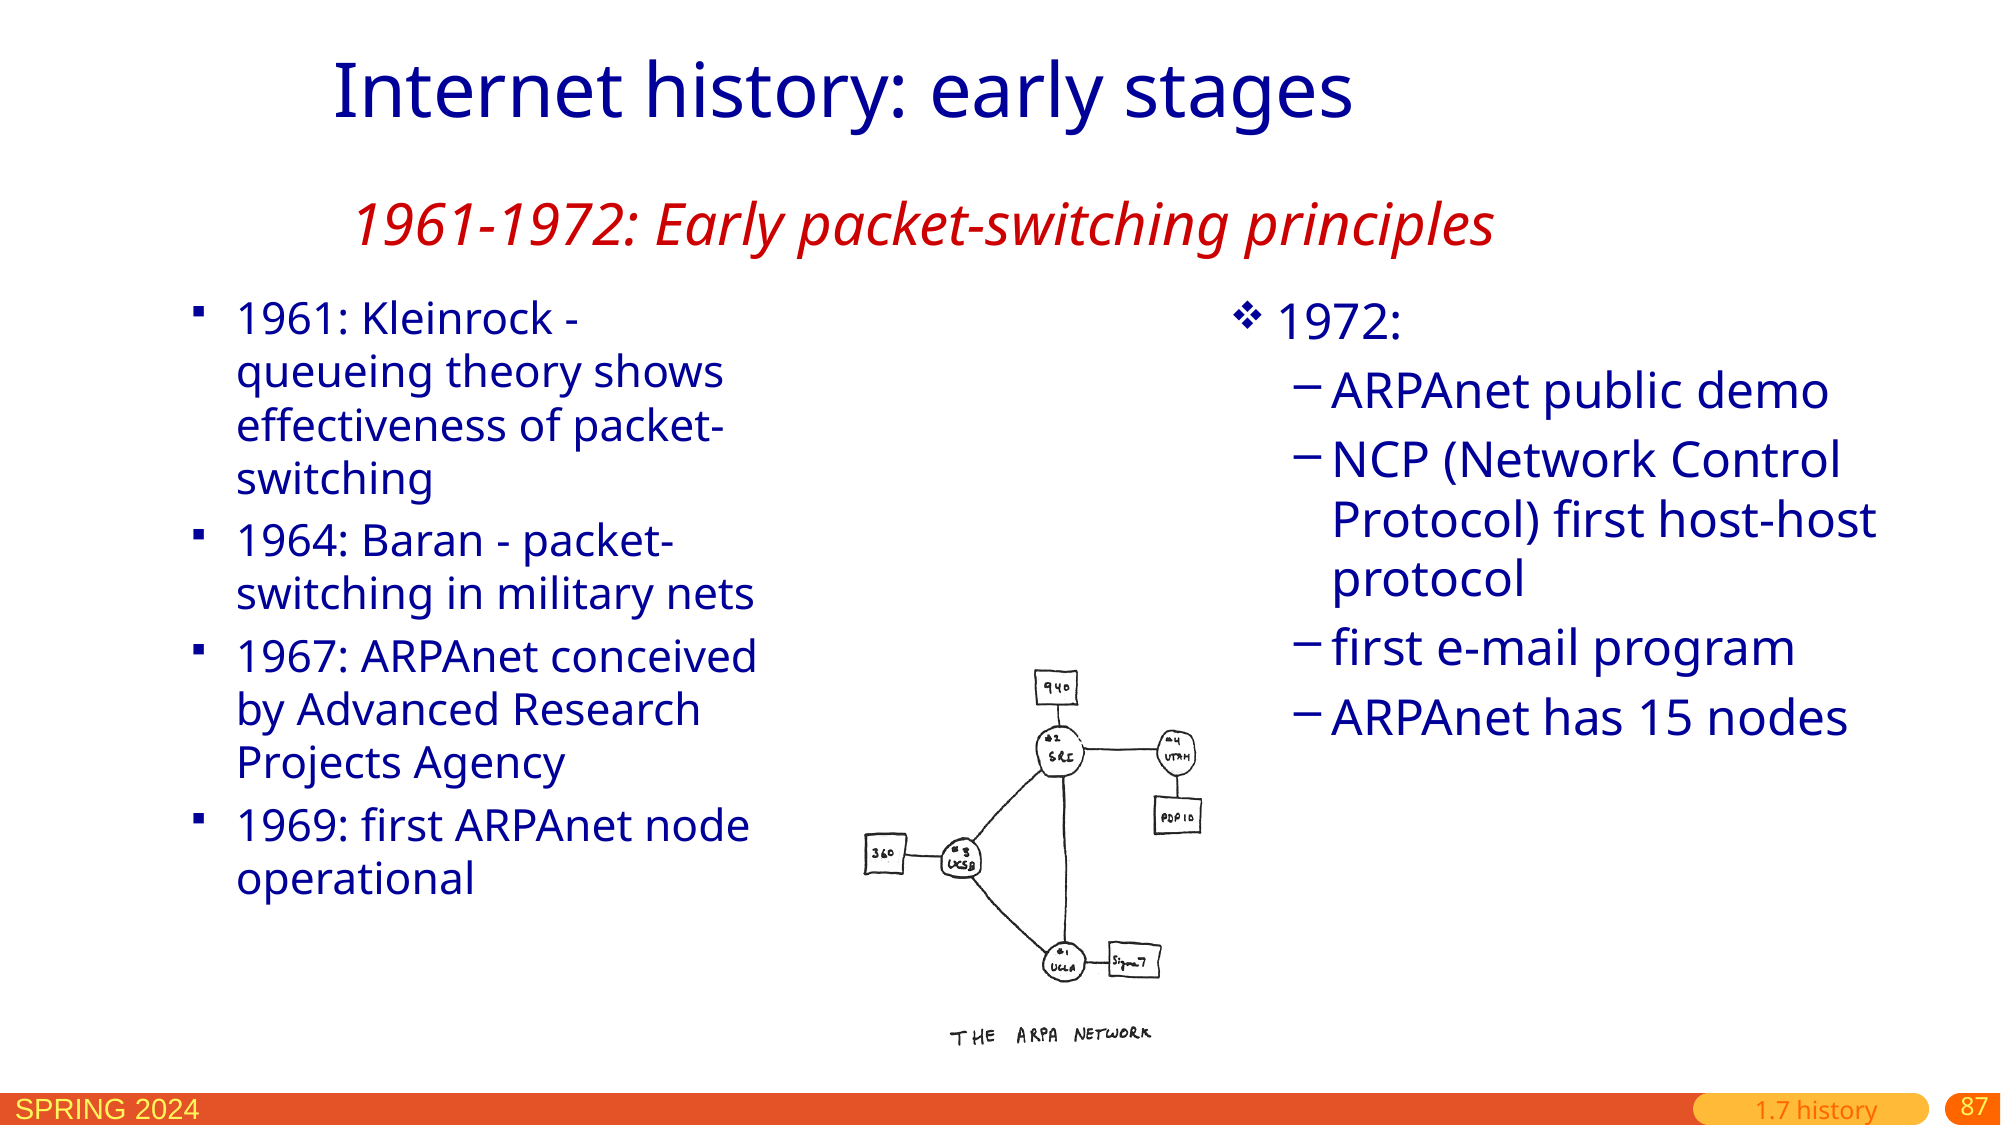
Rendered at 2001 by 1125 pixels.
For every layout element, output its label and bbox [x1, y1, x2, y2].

title [318, 34, 1594, 141]
list [175, 282, 776, 1008]
list [1214, 282, 2000, 754]
text_box [335, 168, 1611, 275]
picture [798, 644, 1245, 1077]
slide_number [1944, 1092, 2000, 1125]
footer [1708, 1094, 1925, 1125]
